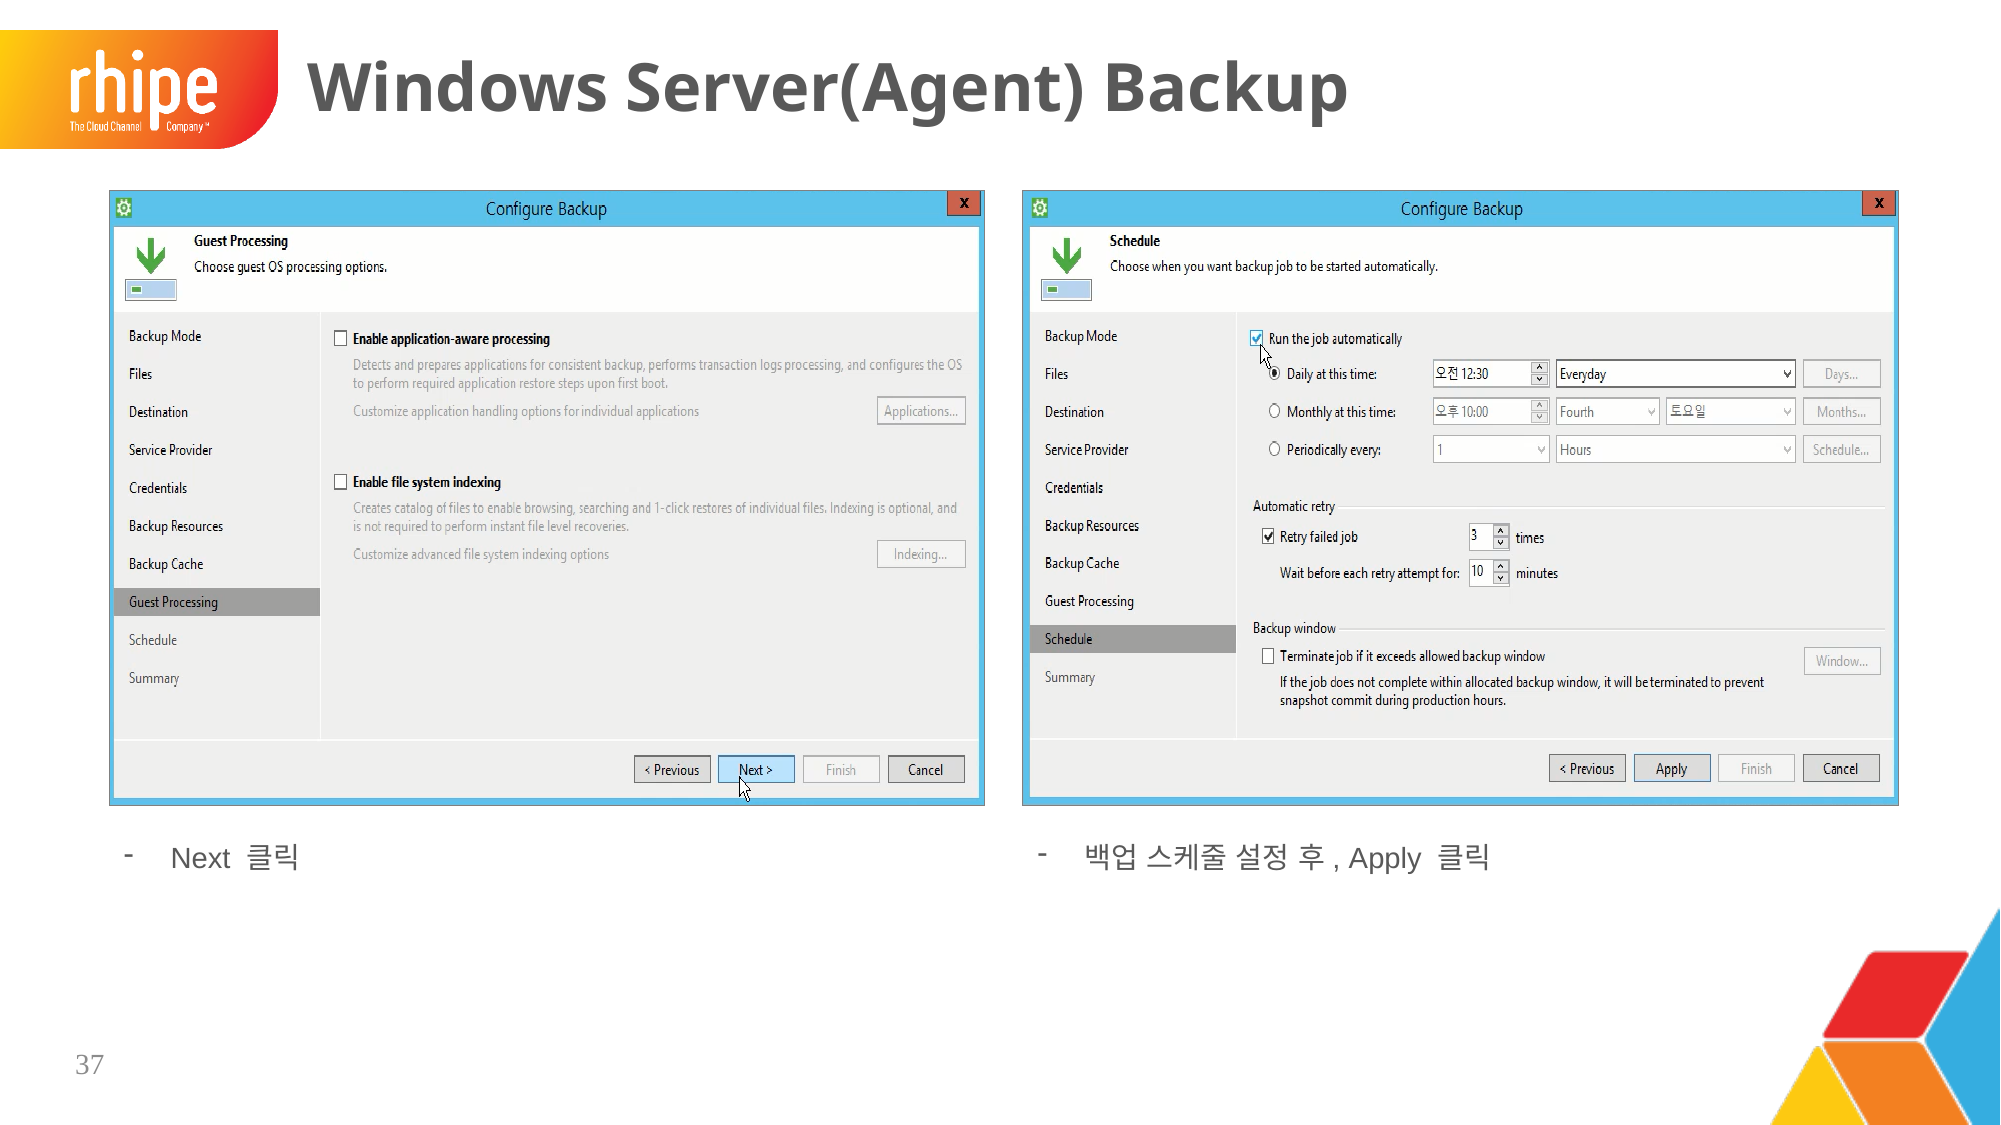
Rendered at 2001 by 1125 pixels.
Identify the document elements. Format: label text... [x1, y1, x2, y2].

text_box 백업 스케줄 설정 후, Apply 클릭 [1022, 831, 1762, 882]
picture [0, 0, 2000, 1125]
title Windows Server(Agent) Backup [292, 31, 1944, 150]
slide_number 37 [25, 1033, 155, 1093]
text_box Next 클릭 [109, 832, 955, 883]
